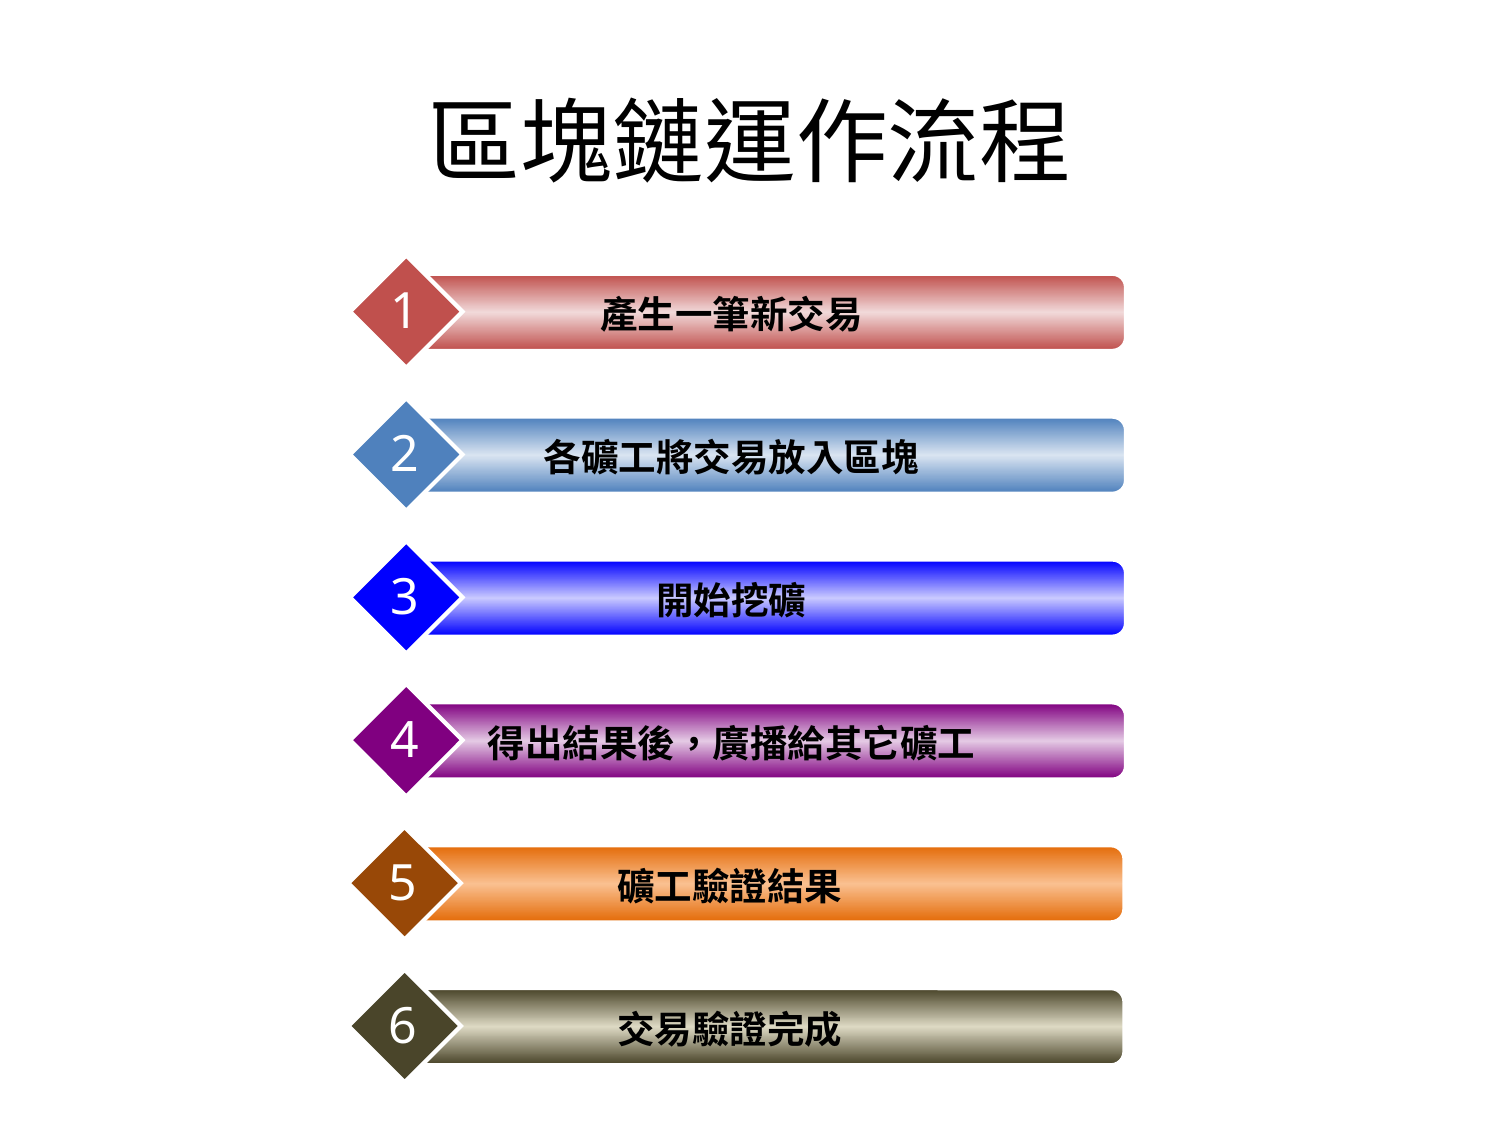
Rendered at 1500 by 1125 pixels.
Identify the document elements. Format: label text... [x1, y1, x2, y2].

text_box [349, 683, 1126, 797]
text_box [349, 398, 1126, 511]
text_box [348, 826, 1124, 940]
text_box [349, 255, 1126, 369]
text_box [349, 540, 1126, 654]
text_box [348, 969, 1124, 1083]
title 區塊鏈運作流程 [75, 45, 1425, 233]
